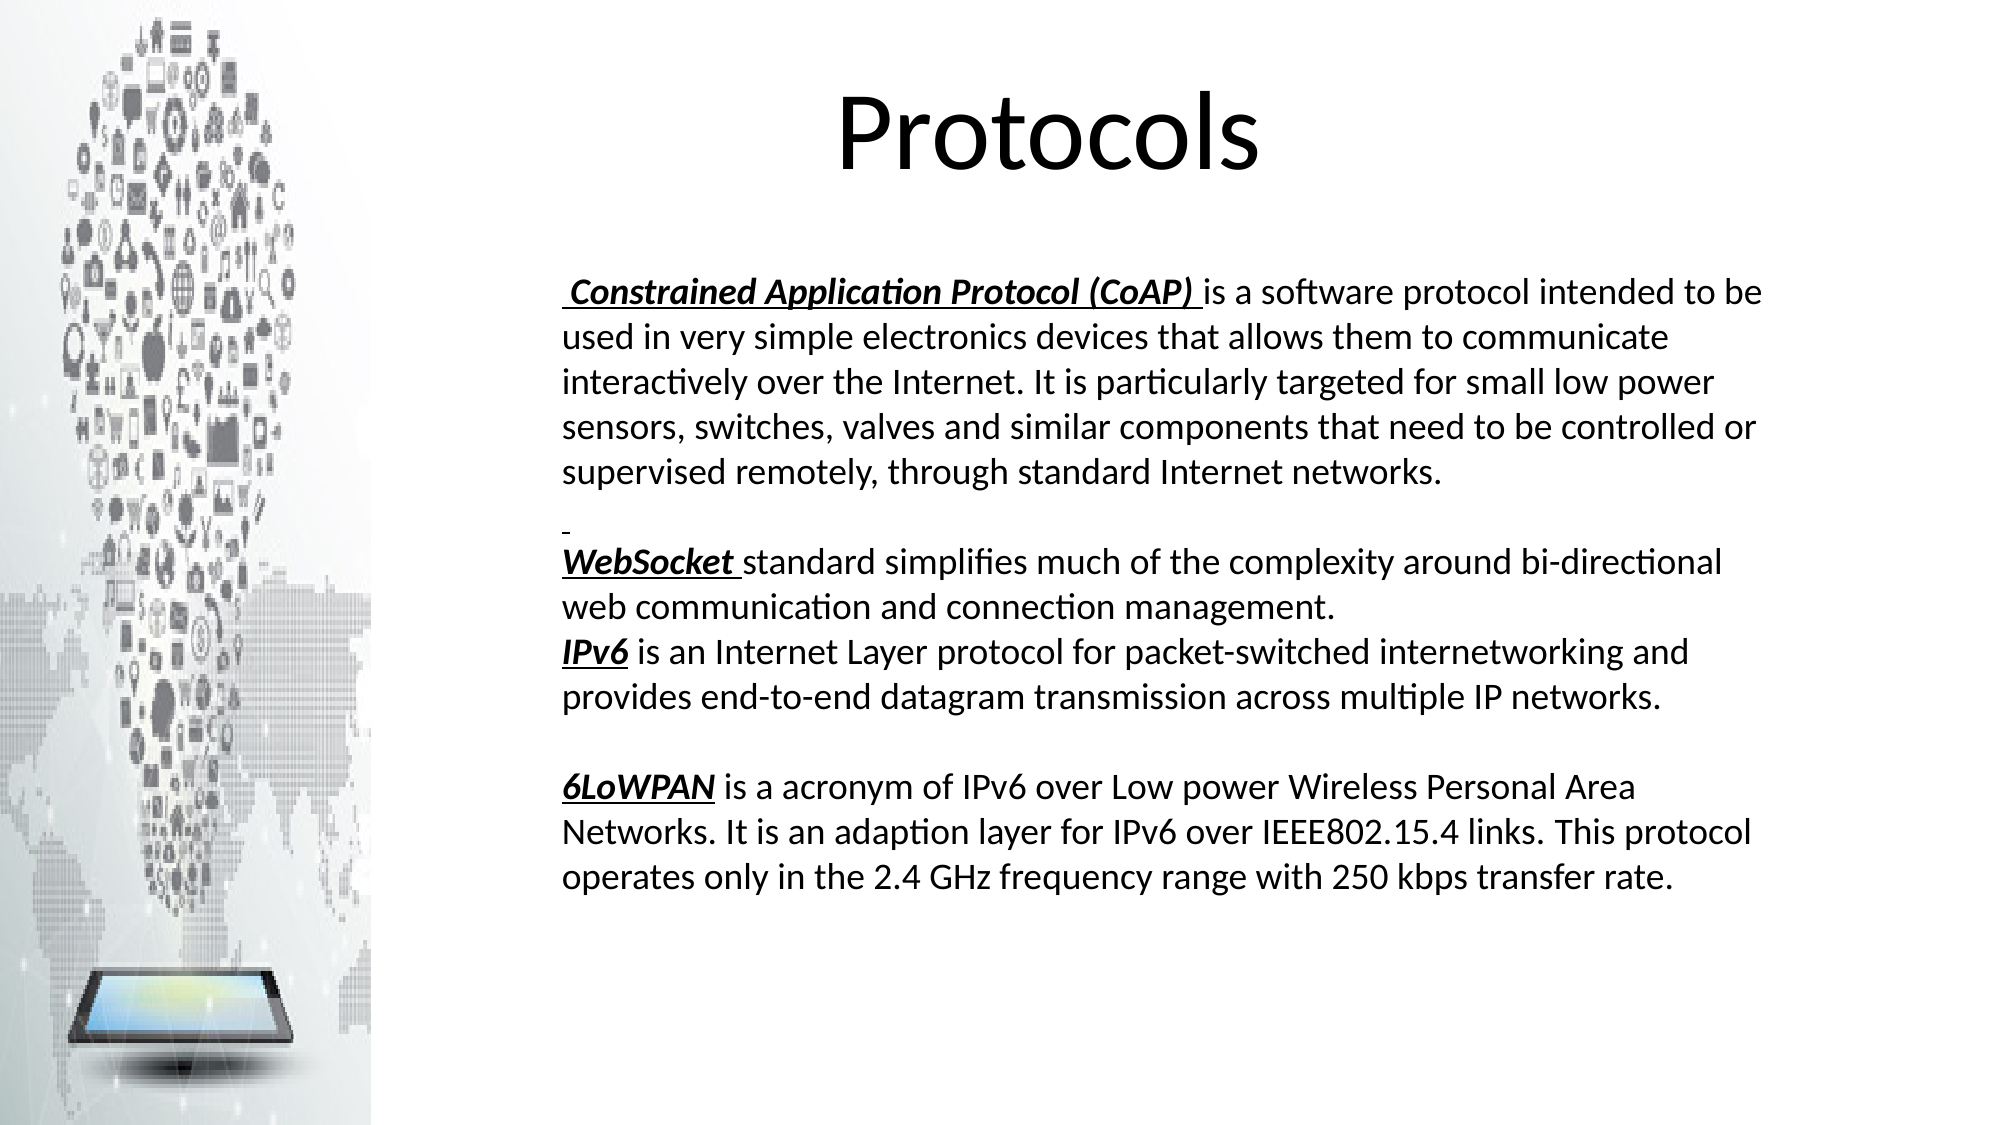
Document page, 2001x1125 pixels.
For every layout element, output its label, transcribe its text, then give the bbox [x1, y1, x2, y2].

text_box Protocols [820, 49, 1277, 200]
text_box Constrained Application Protocol (CoAP) is a software protocol intended to be used in very simple electronics devices that allows them to communicate interactively over the Internet. It is particularly targeted for small low power sensors, switches, valves and similar components that need to be controlled or supervised remotely, through standard Internet networks. WebSocket standard simplifies much of the complexity around bi-directional web communication and connection management. IPv6 is an Internet Layer protocol for packet-switched internetworking and provides end-to-end datagram transmission across multiple IP networks. 6LoWPAN is a acronym of IPv6 over Low power Wireless Personal Area Networks. It is an adaption layer for IPv6 over IEEE802.15.4 links. This protocol operates only in the 2.4 GHz frequency range with 250 kbps transfer rate. [547, 259, 1796, 950]
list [0, 0, 372, 1125]
